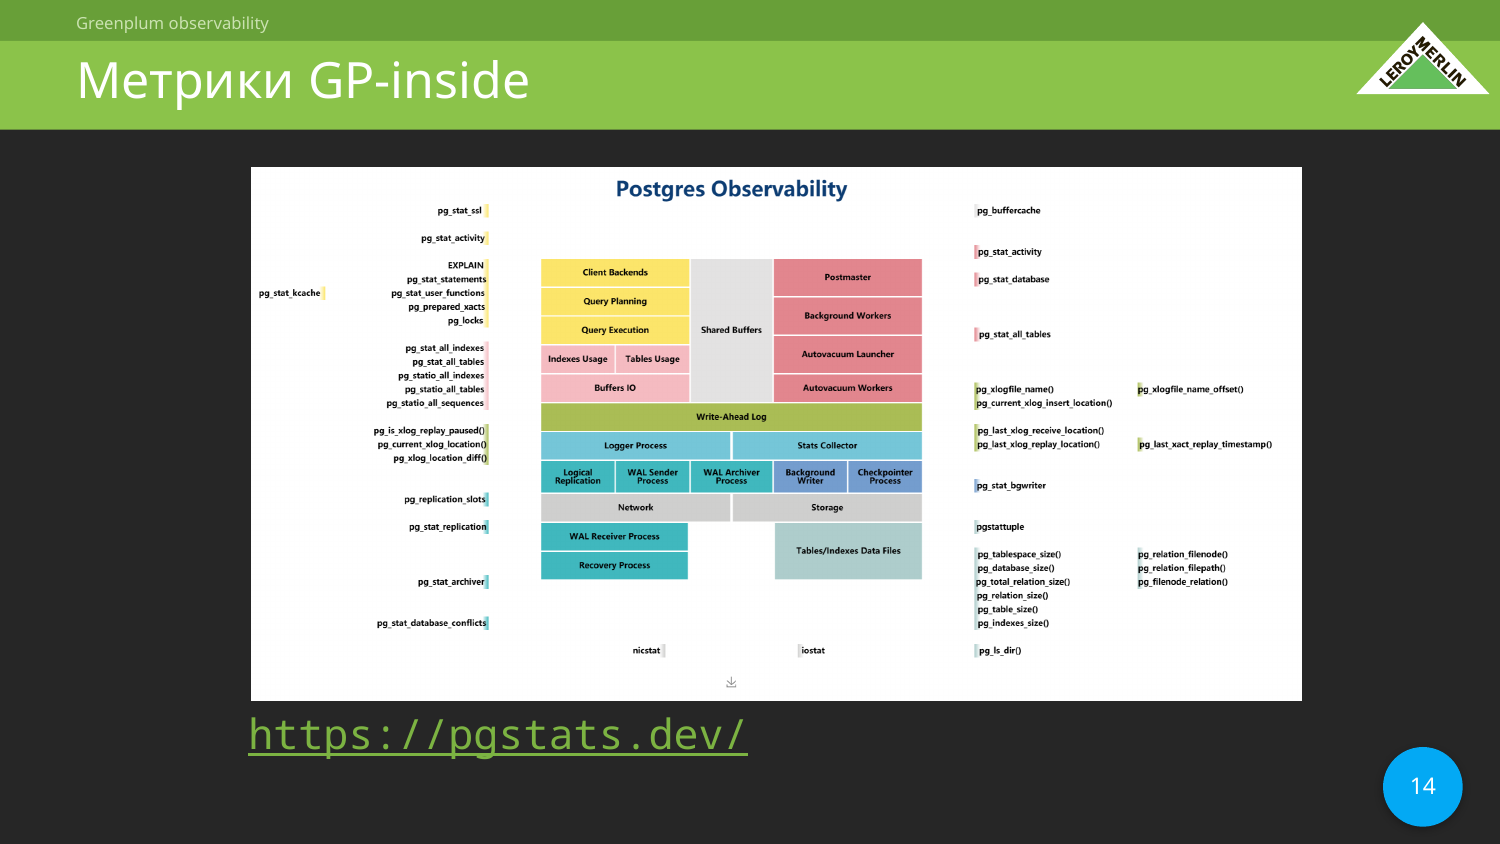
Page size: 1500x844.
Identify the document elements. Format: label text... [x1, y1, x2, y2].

picture [251, 167, 1303, 701]
slide_number 14 [1378, 764, 1468, 810]
text_box https://pgstats.dev/ [233, 700, 763, 772]
picture [1379, 27, 1467, 100]
title Метрики GP-inside [64, 49, 1447, 125]
